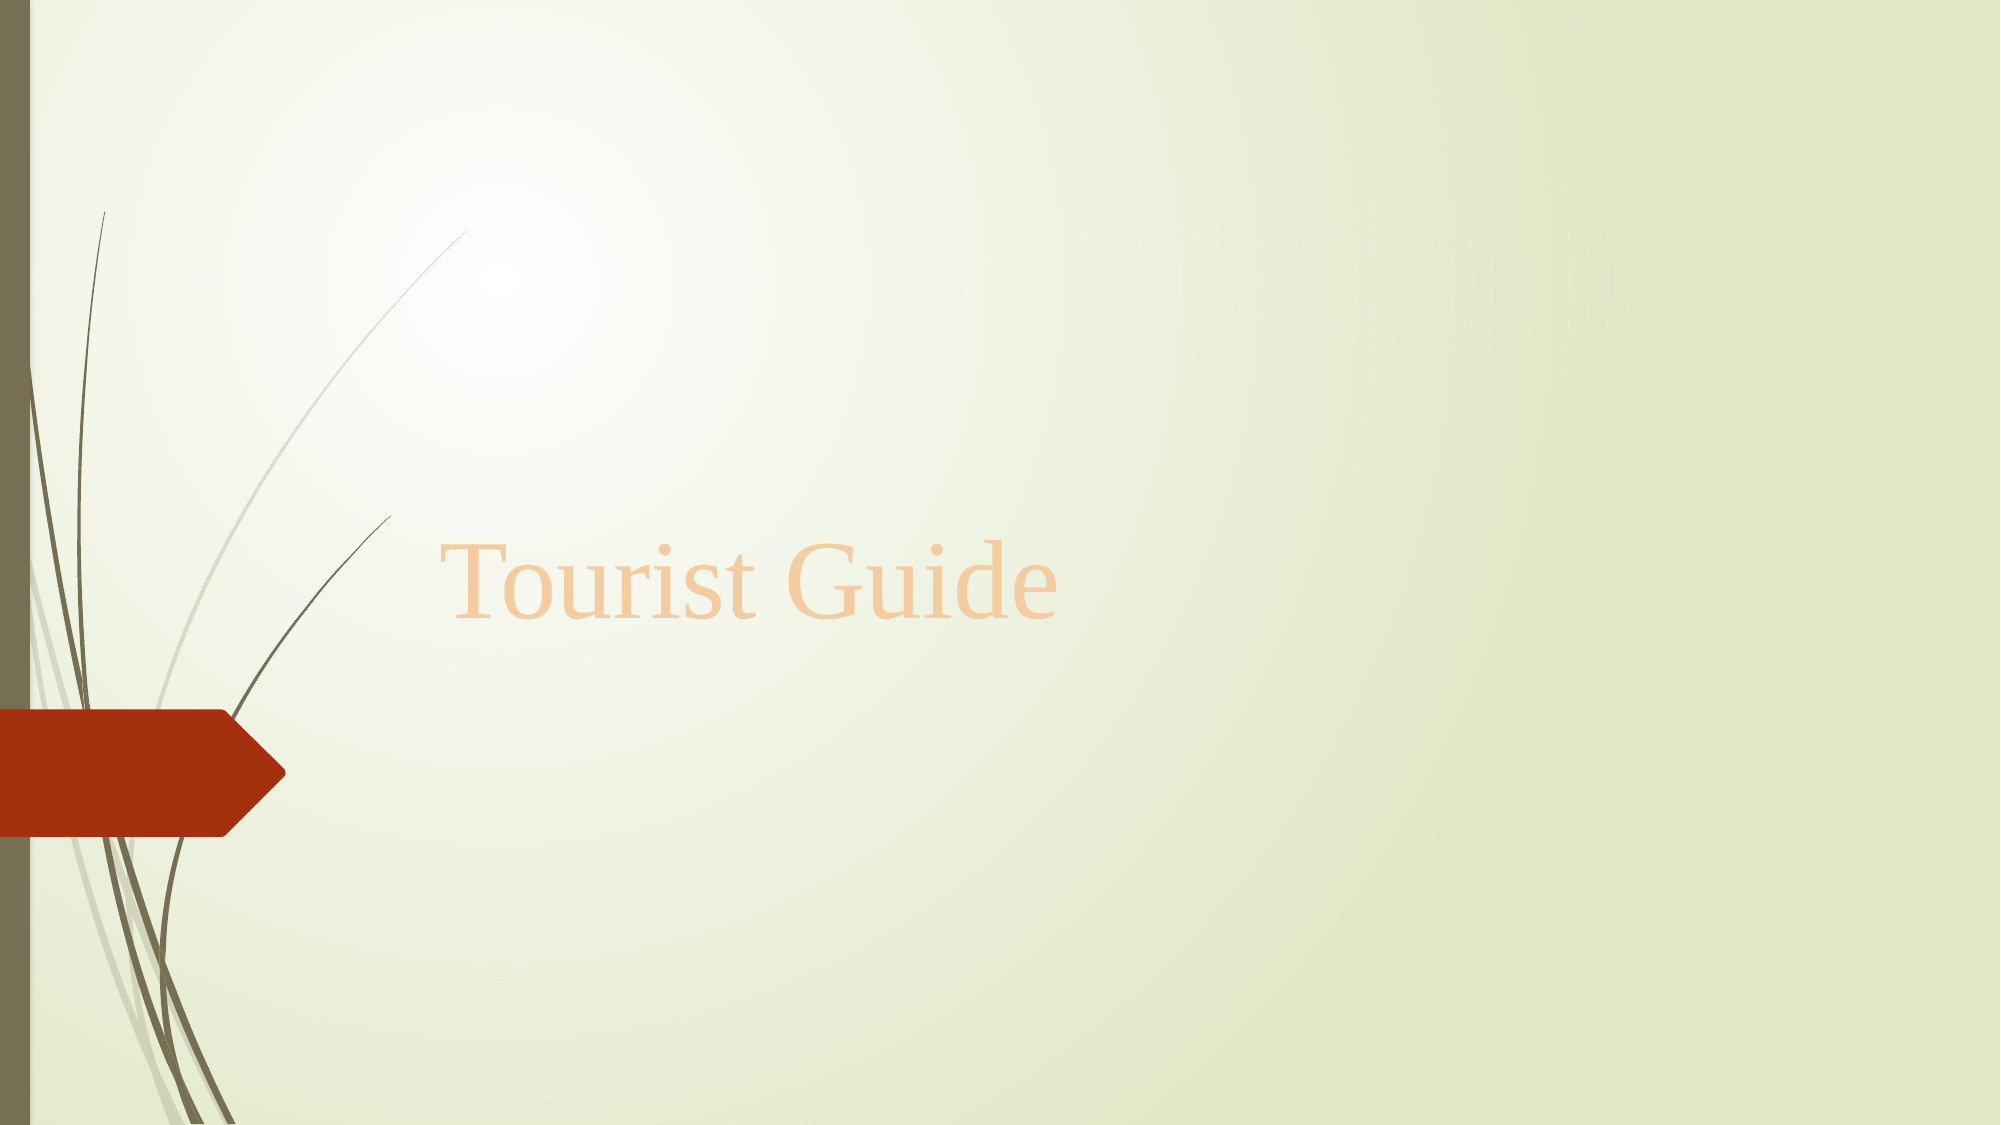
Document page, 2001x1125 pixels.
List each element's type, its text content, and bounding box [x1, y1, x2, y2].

title Tourist Guide [424, 412, 1888, 784]
